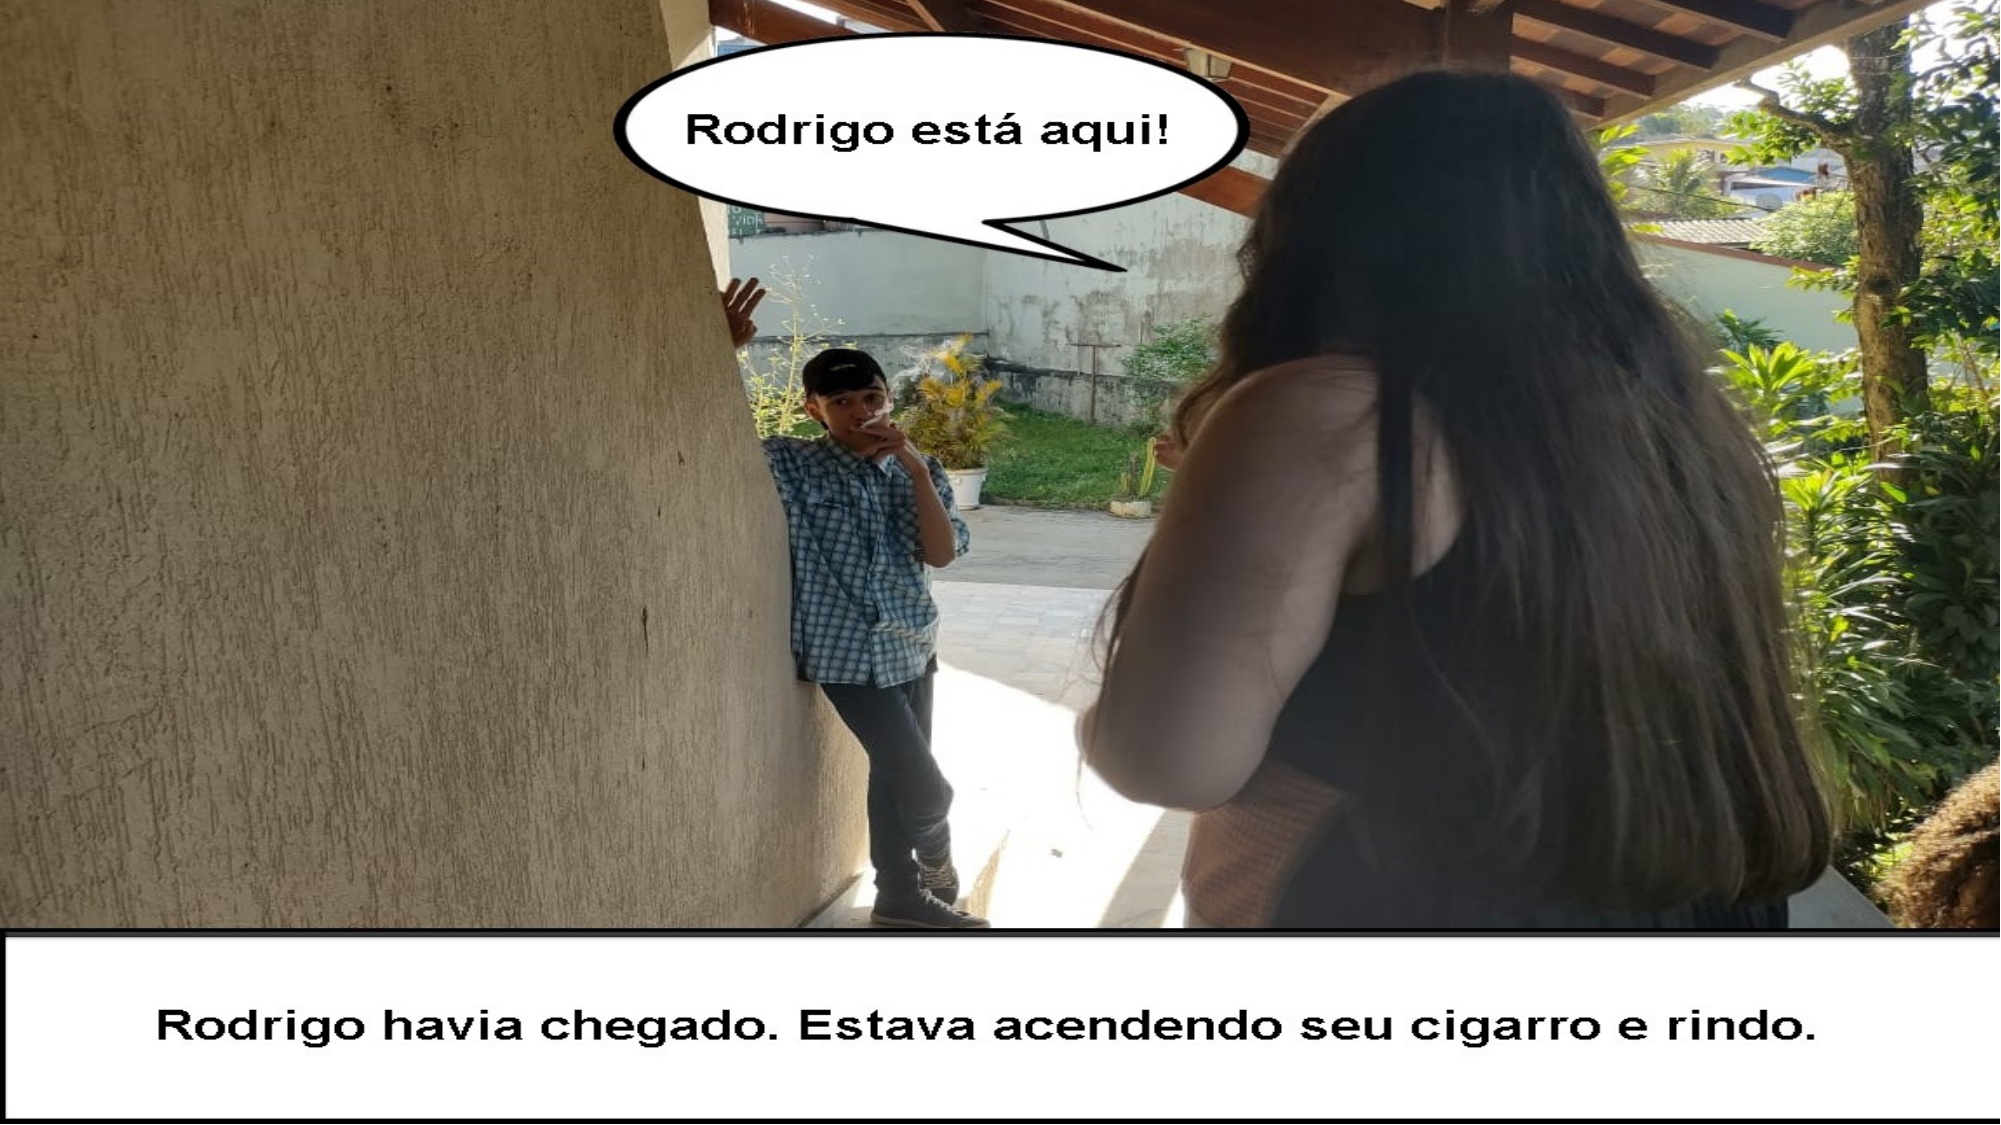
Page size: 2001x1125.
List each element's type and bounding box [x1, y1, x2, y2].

list [0, 0, 2000, 1125]
